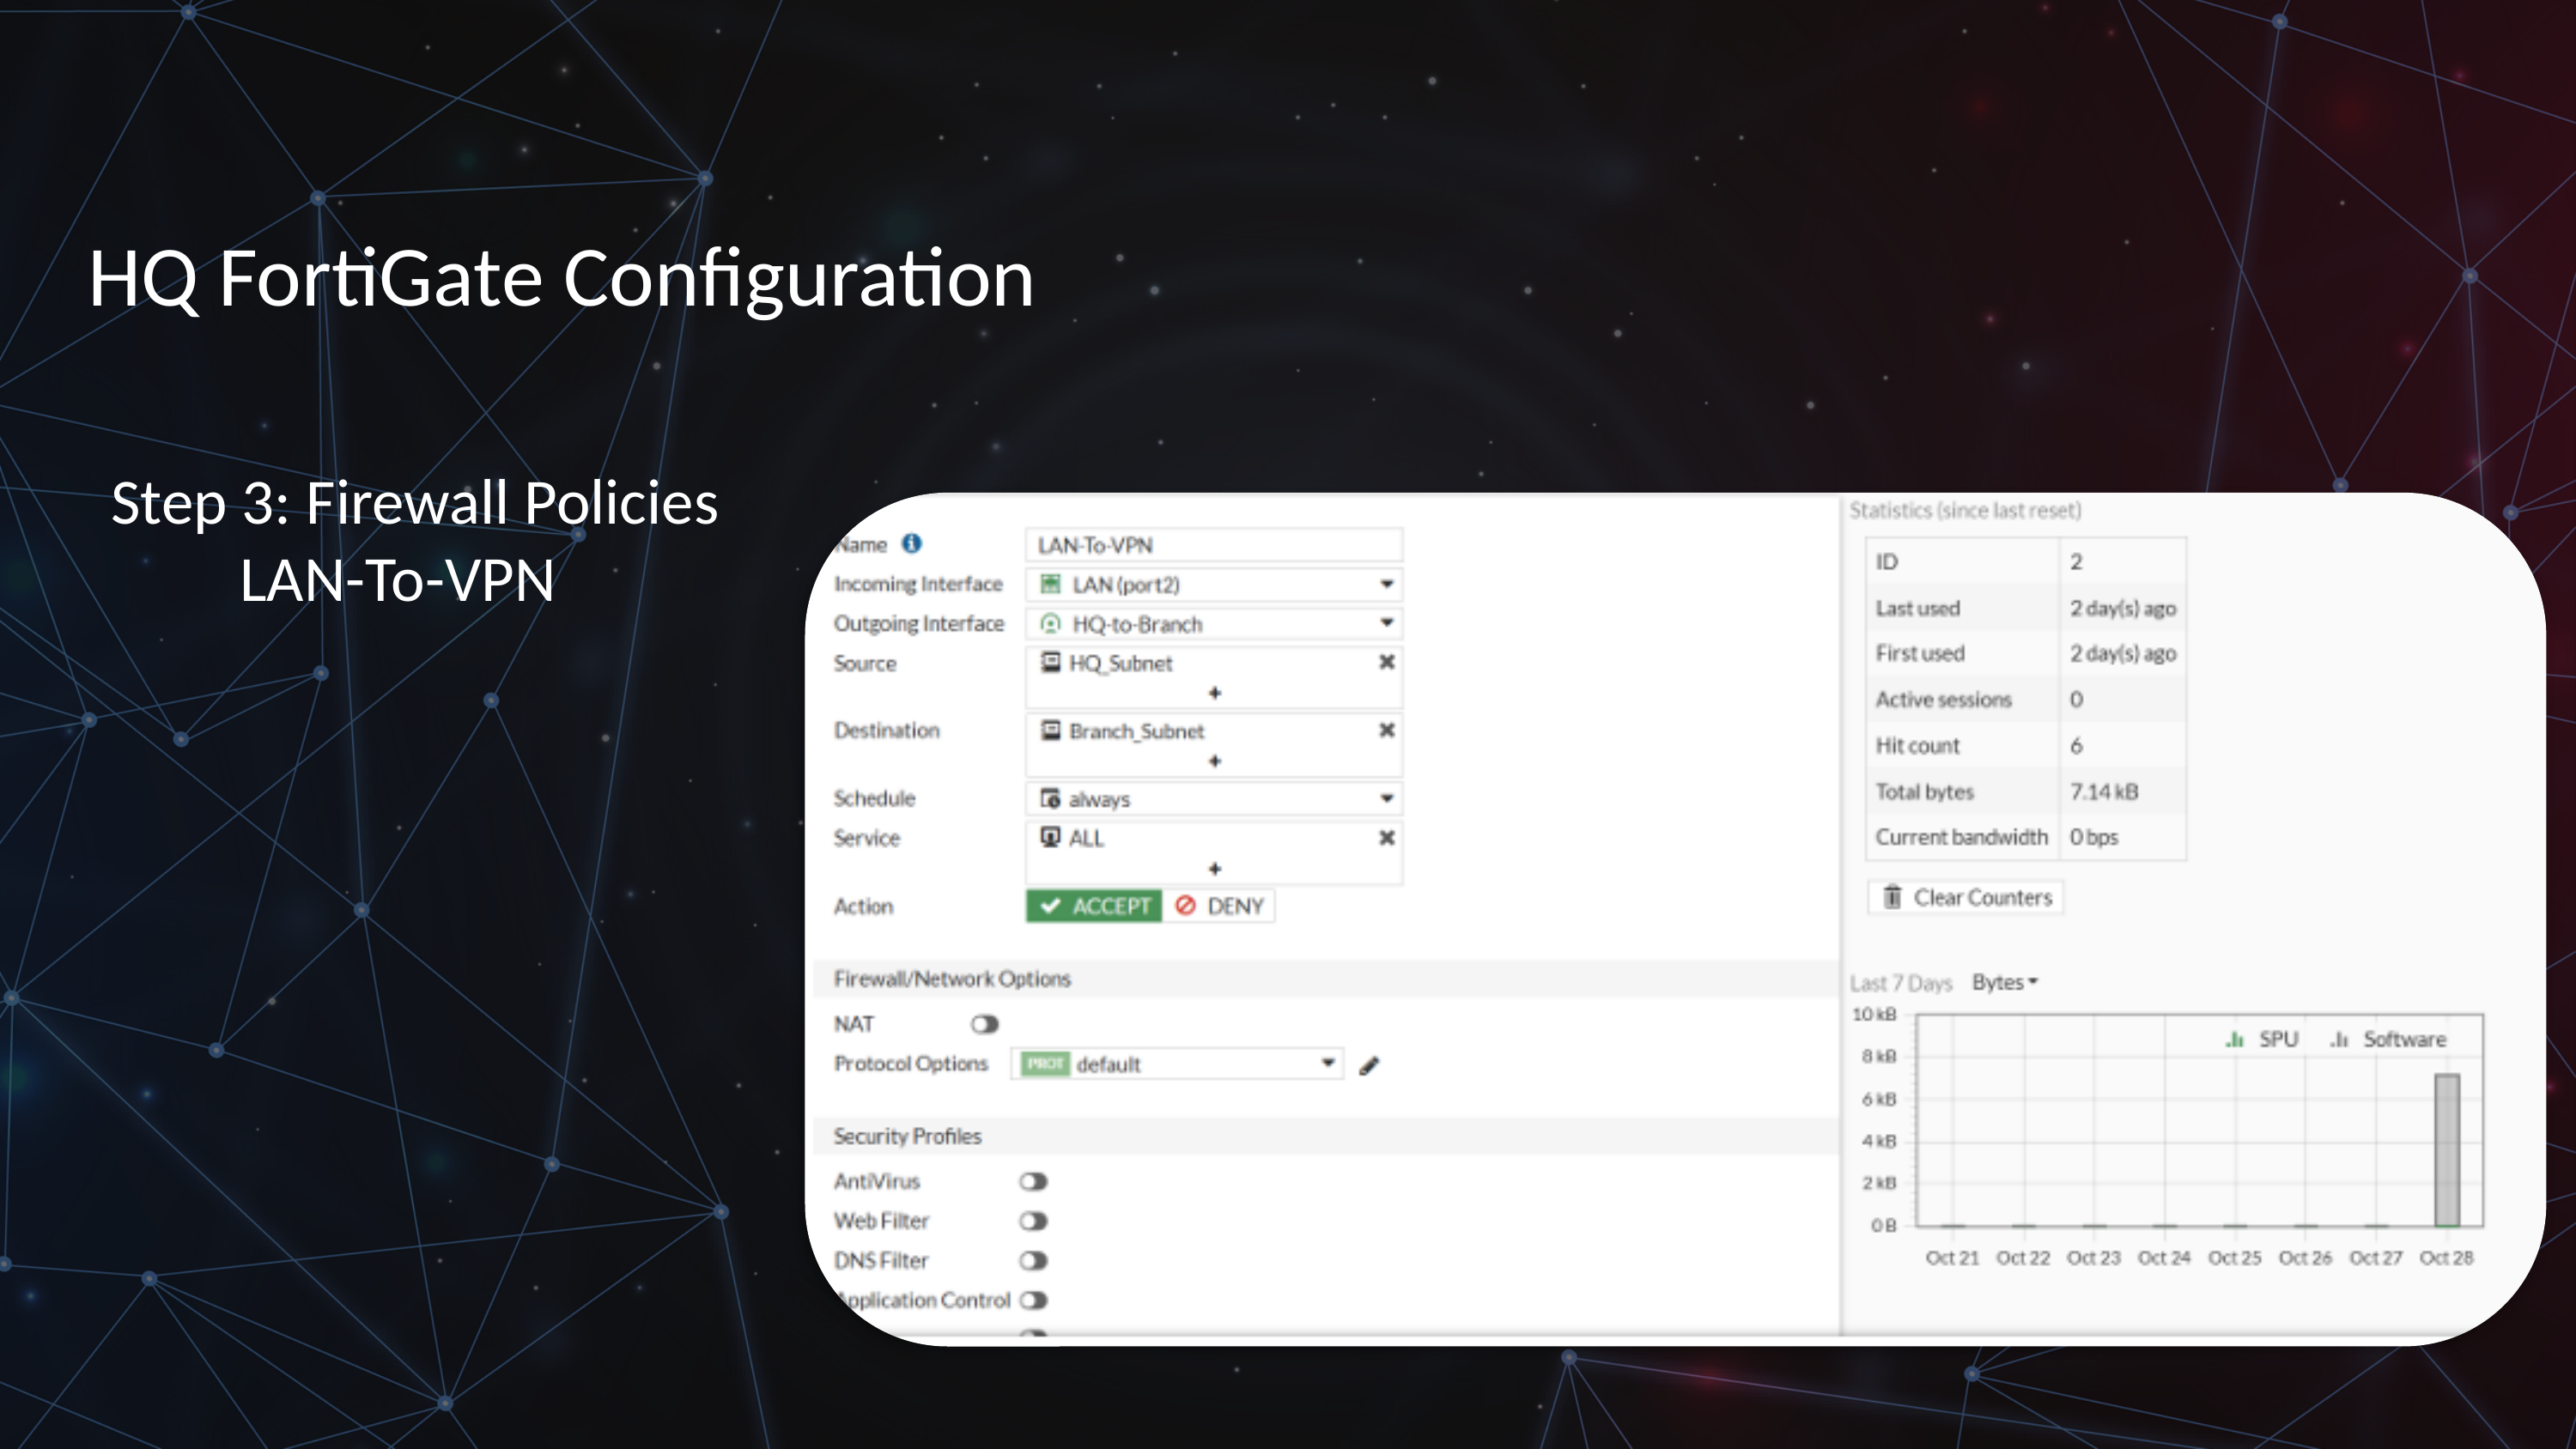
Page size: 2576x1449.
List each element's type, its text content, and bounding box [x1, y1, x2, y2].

text_box Step 3: Firewall Policies LAN-To-VPN [98, 453, 1387, 621]
text_box [144, 391, 1340, 453]
picture [805, 492, 2547, 1347]
text_box HQ FortiGate Configuration [75, 214, 1567, 330]
text_box [0, 0, 2576, 1449]
